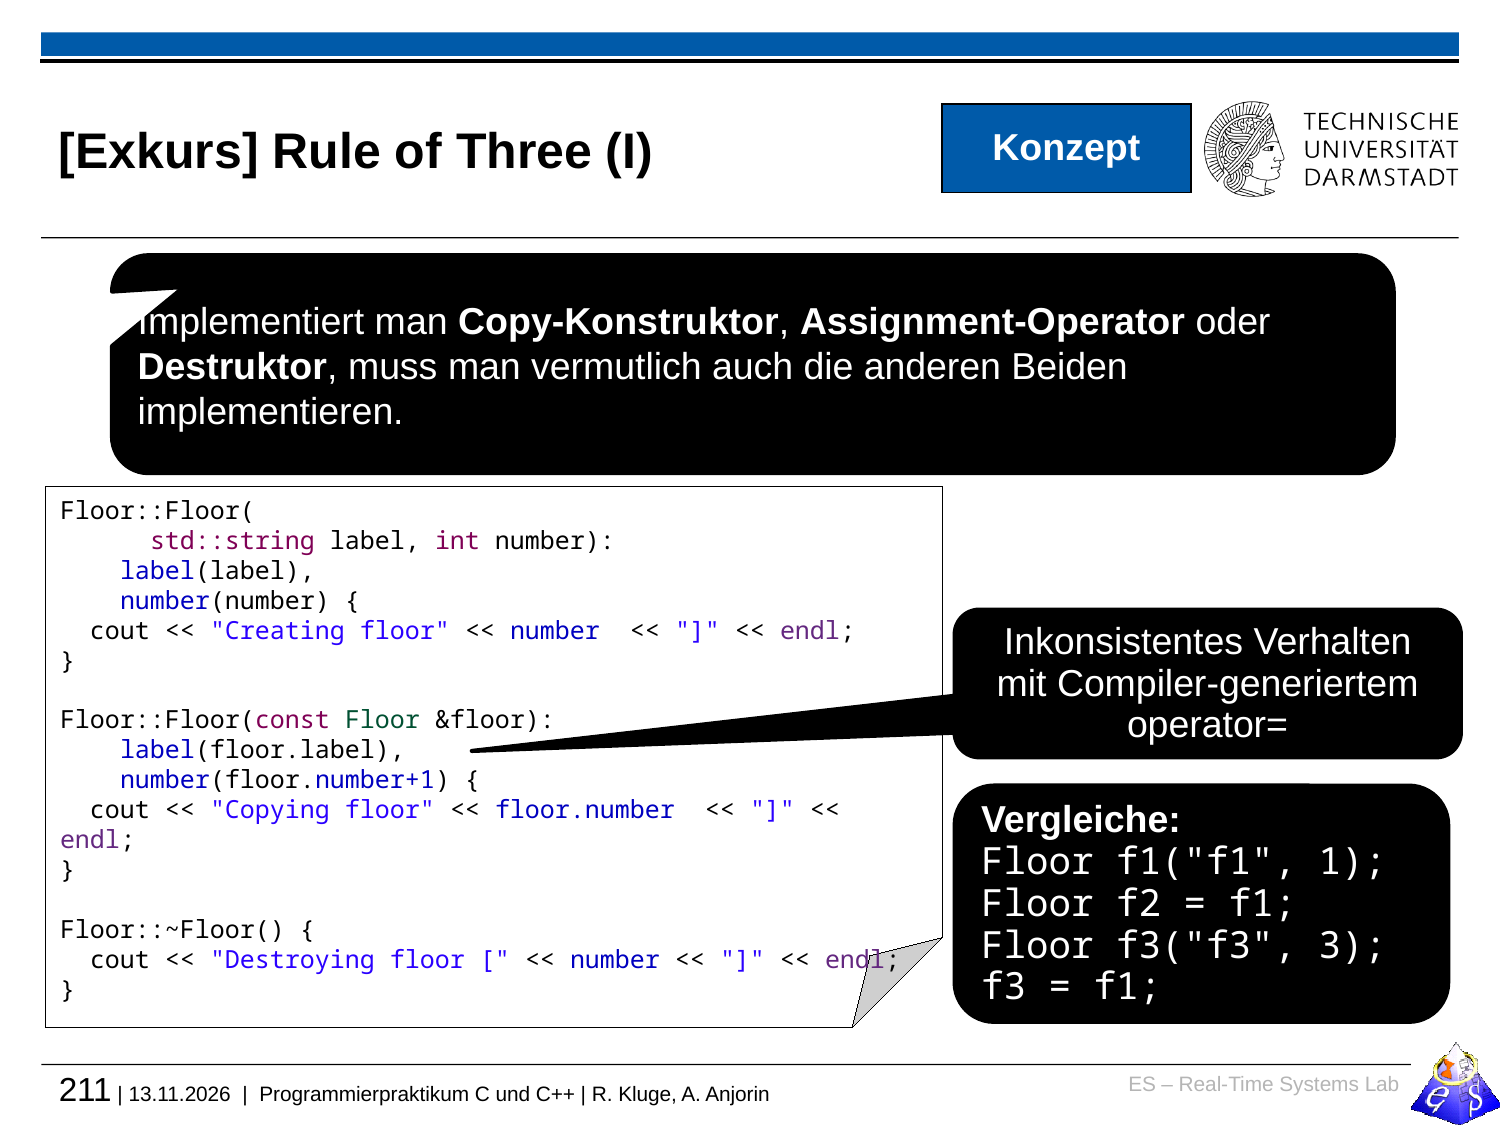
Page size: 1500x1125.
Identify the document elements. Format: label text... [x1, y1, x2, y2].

picture [1187, 84, 1483, 214]
text_box Konzept [941, 104, 1191, 193]
title [Exkurs] Rule of Three (I) [58, 80, 1187, 218]
text_box Floor::Floor( std::string label, int number): label(label), number(number) { cout << "Creating floor" << number << "]" << endl; } Floor::Floor(const Floor &floor): label(floor.label), number(floor.number+1) { cout << "Copying floor" << floor.number << "]" << endl; } Floor::~Floor() { cout << "Destroying floor [" << number << "]" << endl; } [45, 486, 943, 1028]
text_box Inkonsistentes Verhalten mit Compiler-generiertem operator= [469, 607, 1463, 760]
text_box Implementiert man Copy-Konstruktor, Assignment-Operator oder Destruktor, muss man vermutlich auch die anderen Beiden implementieren. [109, 253, 1396, 476]
text_box Vergleiche: Floor f1("f1", 1); Floor f2 = f1; Floor f3("f3", 3); f3 = f1; [952, 783, 1451, 1024]
picture [1411, 1041, 1500, 1125]
